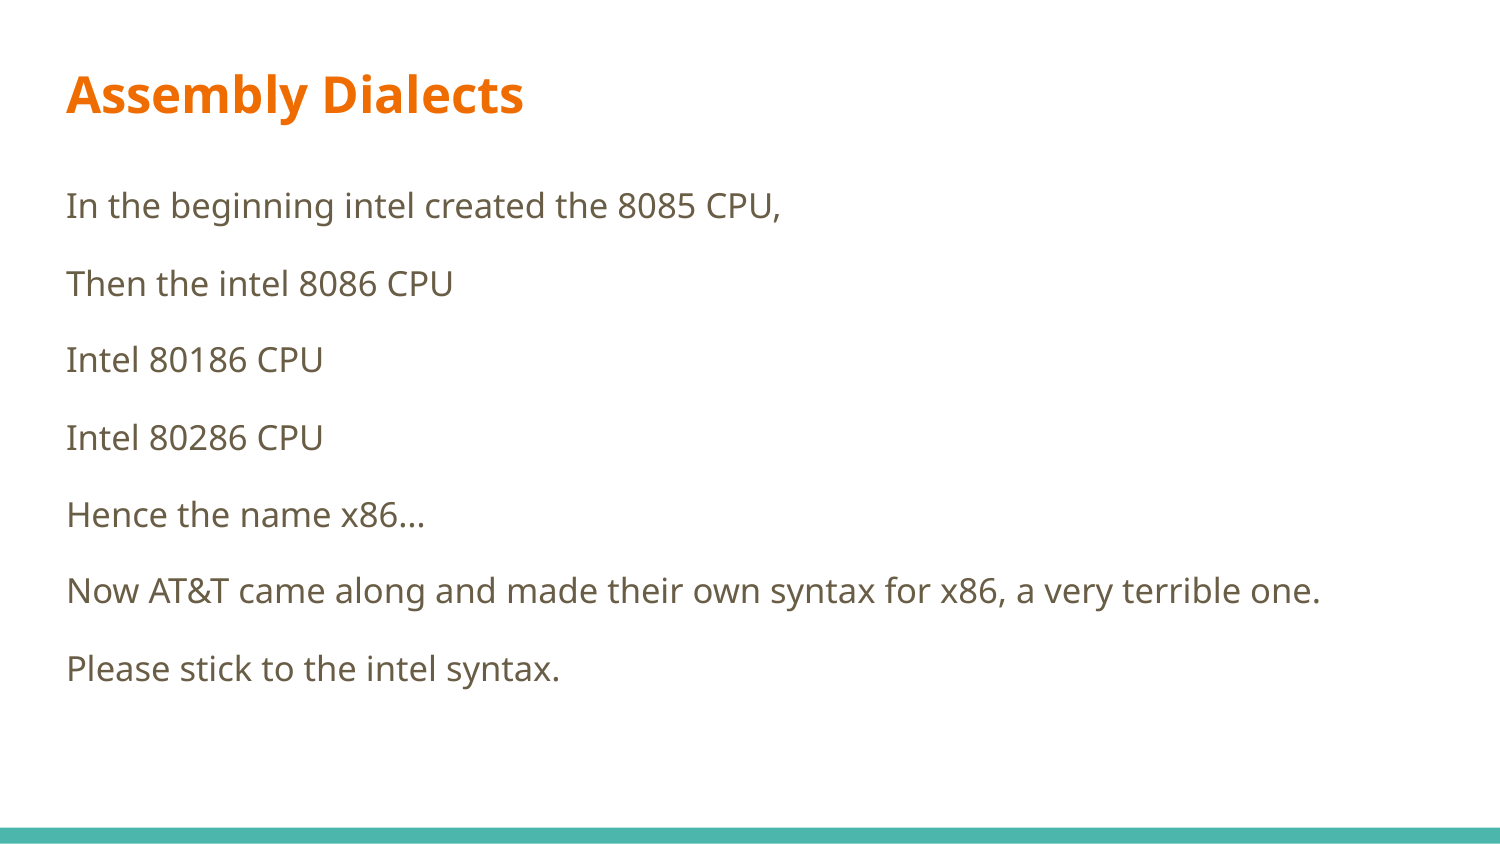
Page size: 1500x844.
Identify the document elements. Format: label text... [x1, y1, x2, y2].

list In the beginning intel created the 8085 CPU, Then the intel 8086 CPU Intel 80186 CPU Intel 80286 CPU Hence the name x86… Now AT&T came along and made their own syntax for x86, a very terrible one. Please stick to the intel syntax. [51, 159, 1449, 708]
title Assembly Dialects [51, 43, 1449, 144]
